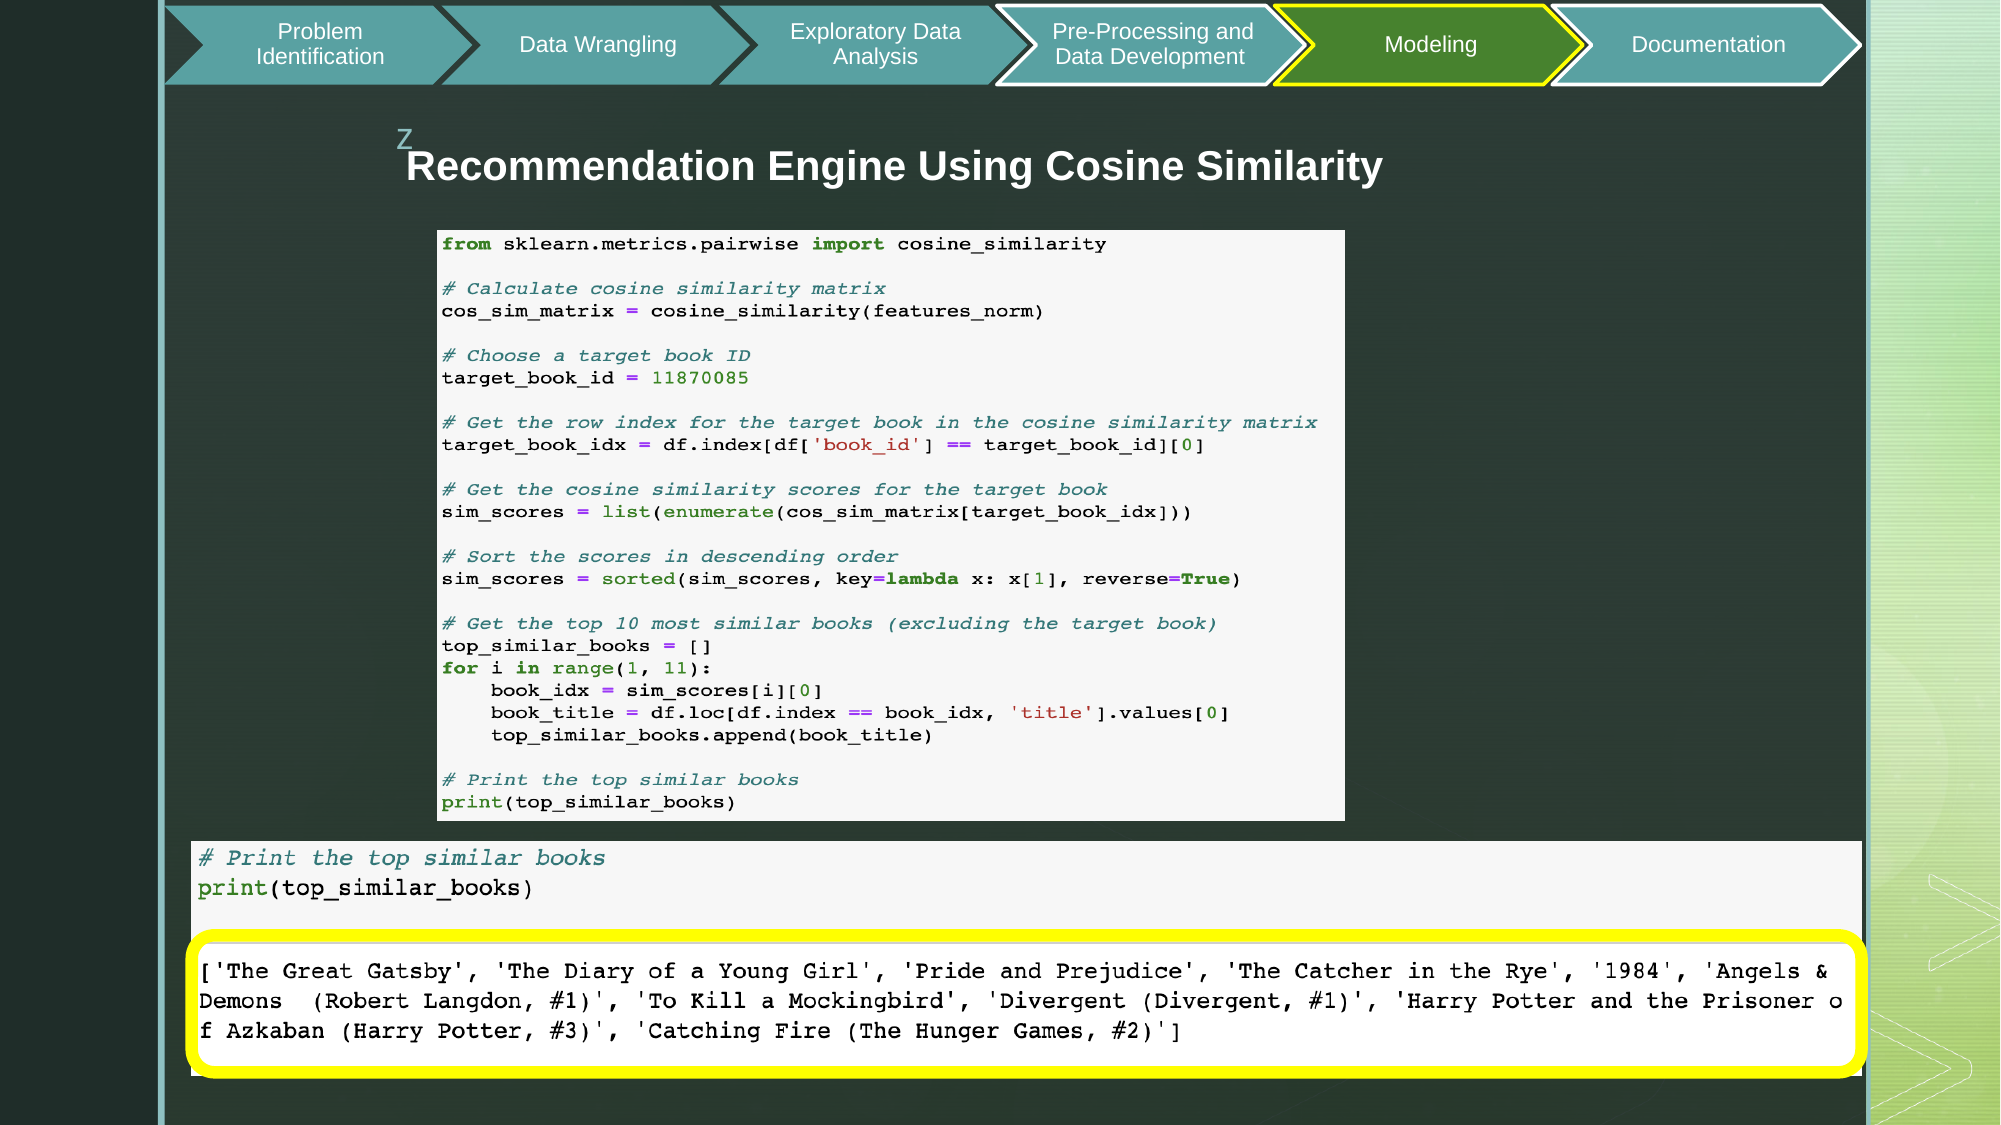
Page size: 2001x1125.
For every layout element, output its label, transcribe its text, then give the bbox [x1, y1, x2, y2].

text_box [162, 5, 1862, 85]
picture [436, 230, 1345, 821]
text_box Recommendation Engine Using Cosine Similarity [390, 136, 1688, 231]
picture [1871, 0, 2001, 1125]
picture [191, 840, 1862, 1076]
